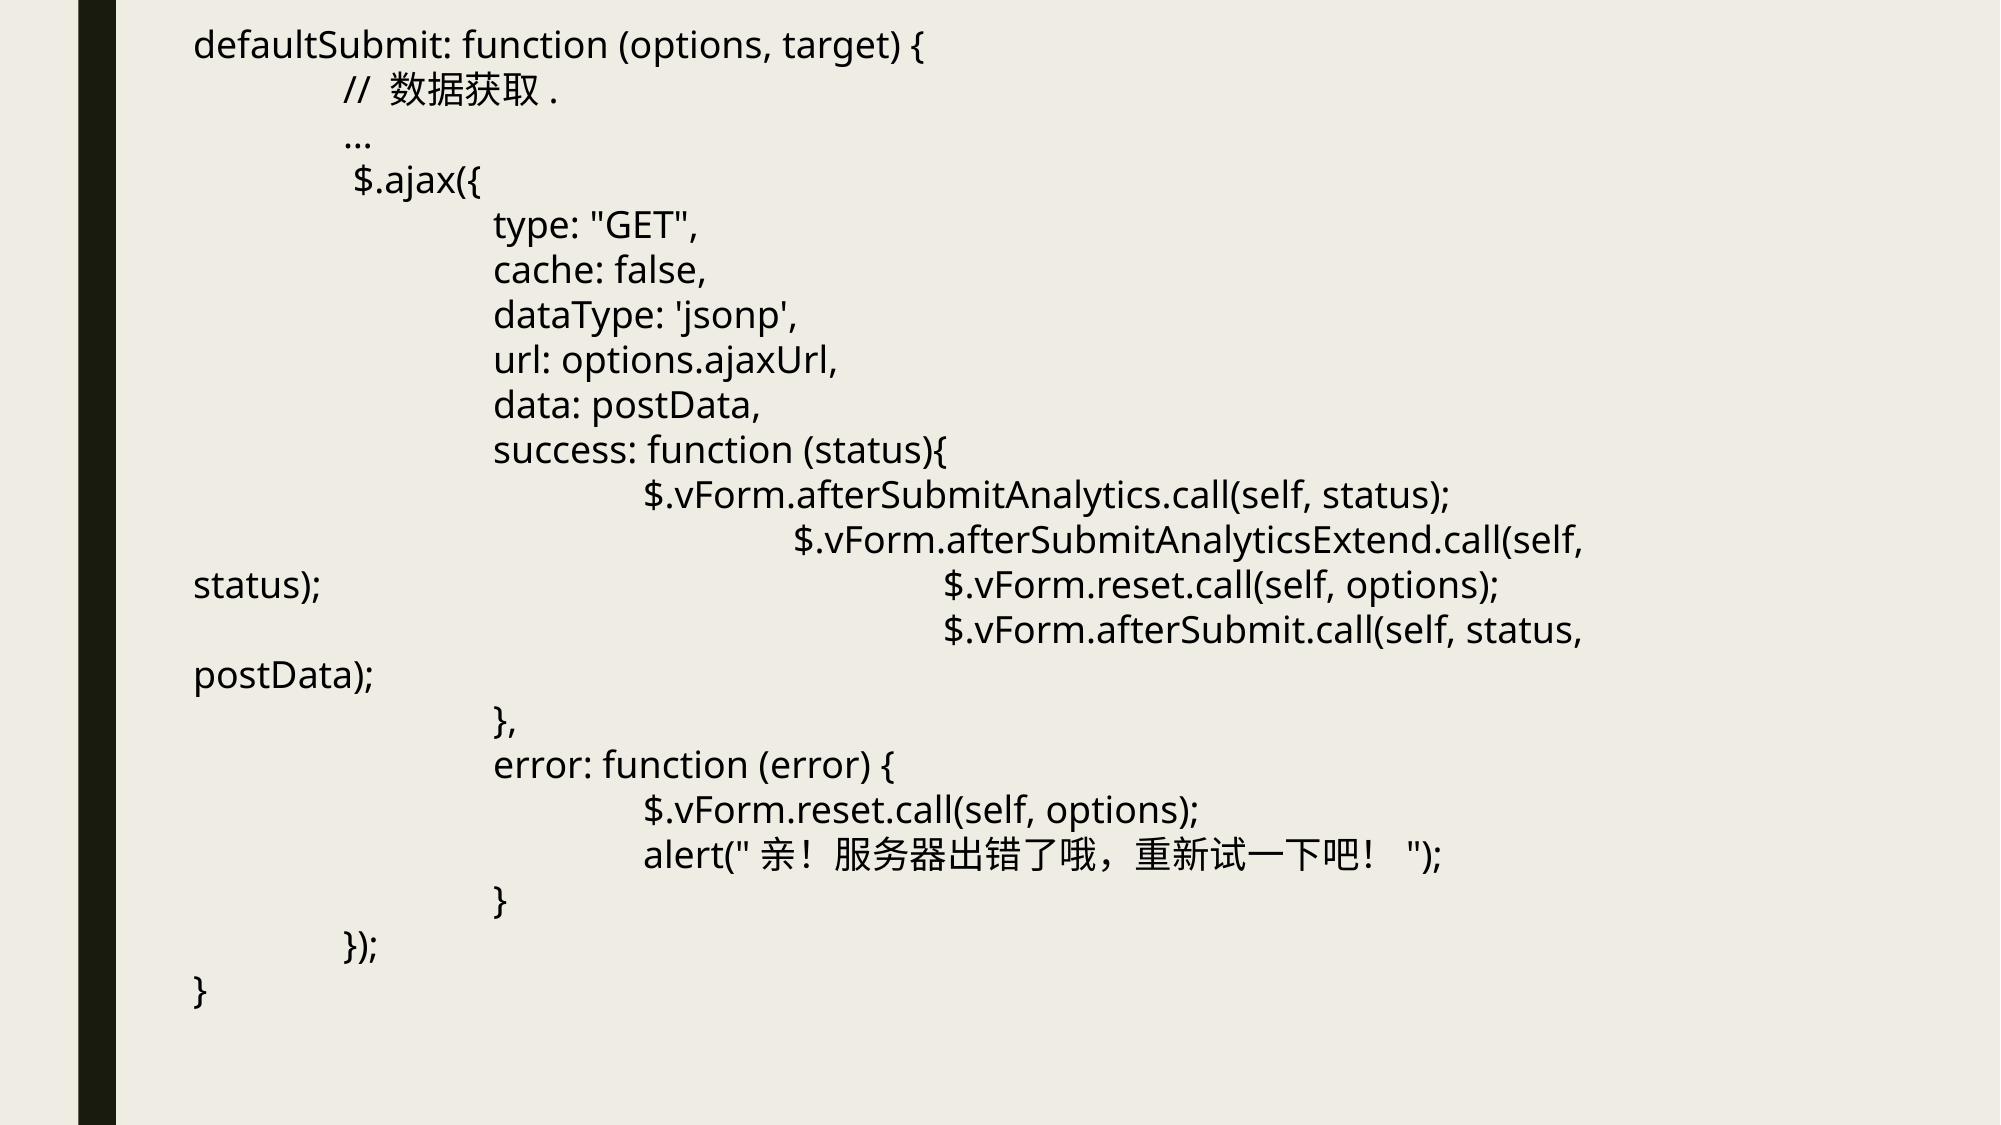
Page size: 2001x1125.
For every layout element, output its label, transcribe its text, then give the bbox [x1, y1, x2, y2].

text_box defaultSubmit: function (options, target) { // 数据获取. … $.ajax({ type: "GET", cache: false, dataType: 'jsonp', url: options.ajaxUrl, data: postData, success: function (status){ $.vForm.afterSubmitAnalytics.call(self, status); $.vForm.afterSubmitAnalyticsExtend.call(self, status); $.vForm.reset.call(self, options); $.vForm.afterSubmit.call(self, status, postData); }, error: function (error) { $.vForm.reset.call(self, options); alert("亲！服务器出错了哦，重新试一下吧！"); } }); } [178, 13, 1704, 1018]
